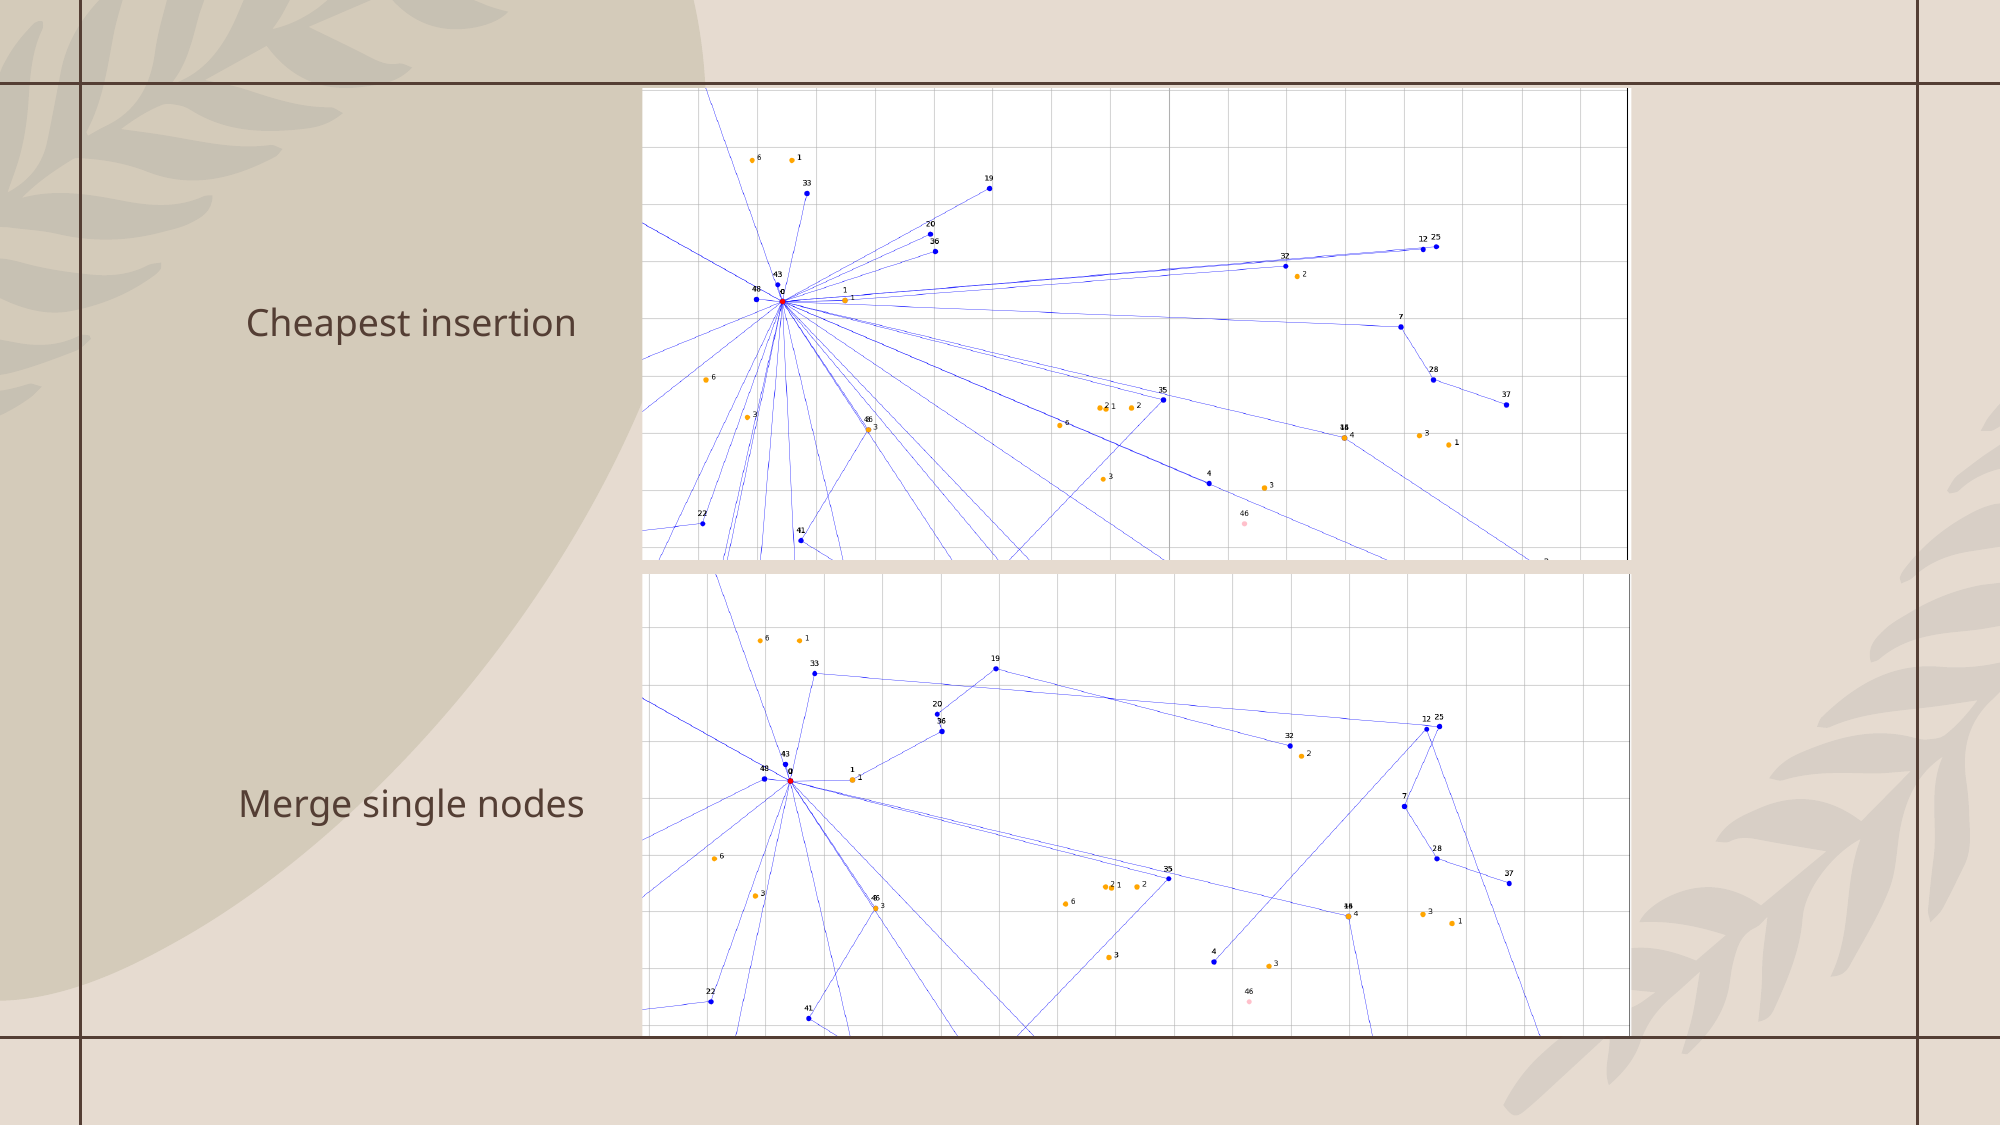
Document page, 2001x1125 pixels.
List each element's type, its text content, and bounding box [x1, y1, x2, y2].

picture [642, 574, 1632, 1036]
text_box Cheapest insertion [210, 268, 614, 380]
text_box Merge single nodes [210, 749, 614, 861]
picture [642, 88, 1632, 560]
